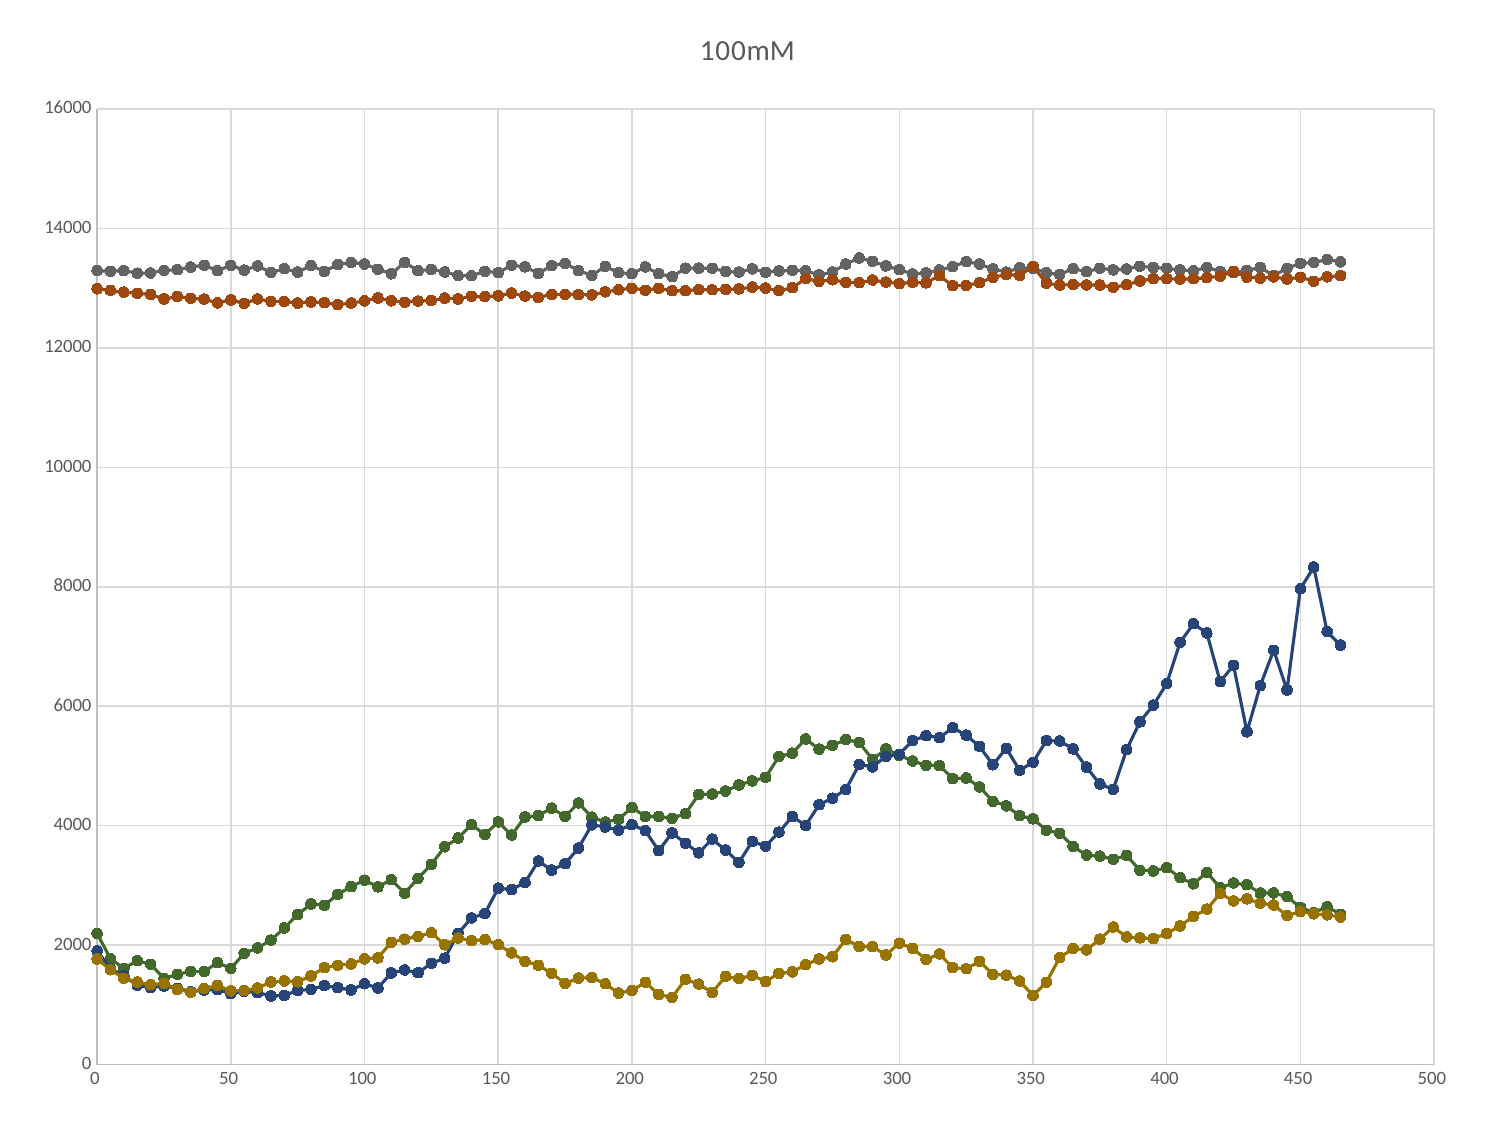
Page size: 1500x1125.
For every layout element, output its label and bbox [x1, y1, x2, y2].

chart [14, 0, 1480, 1112]
